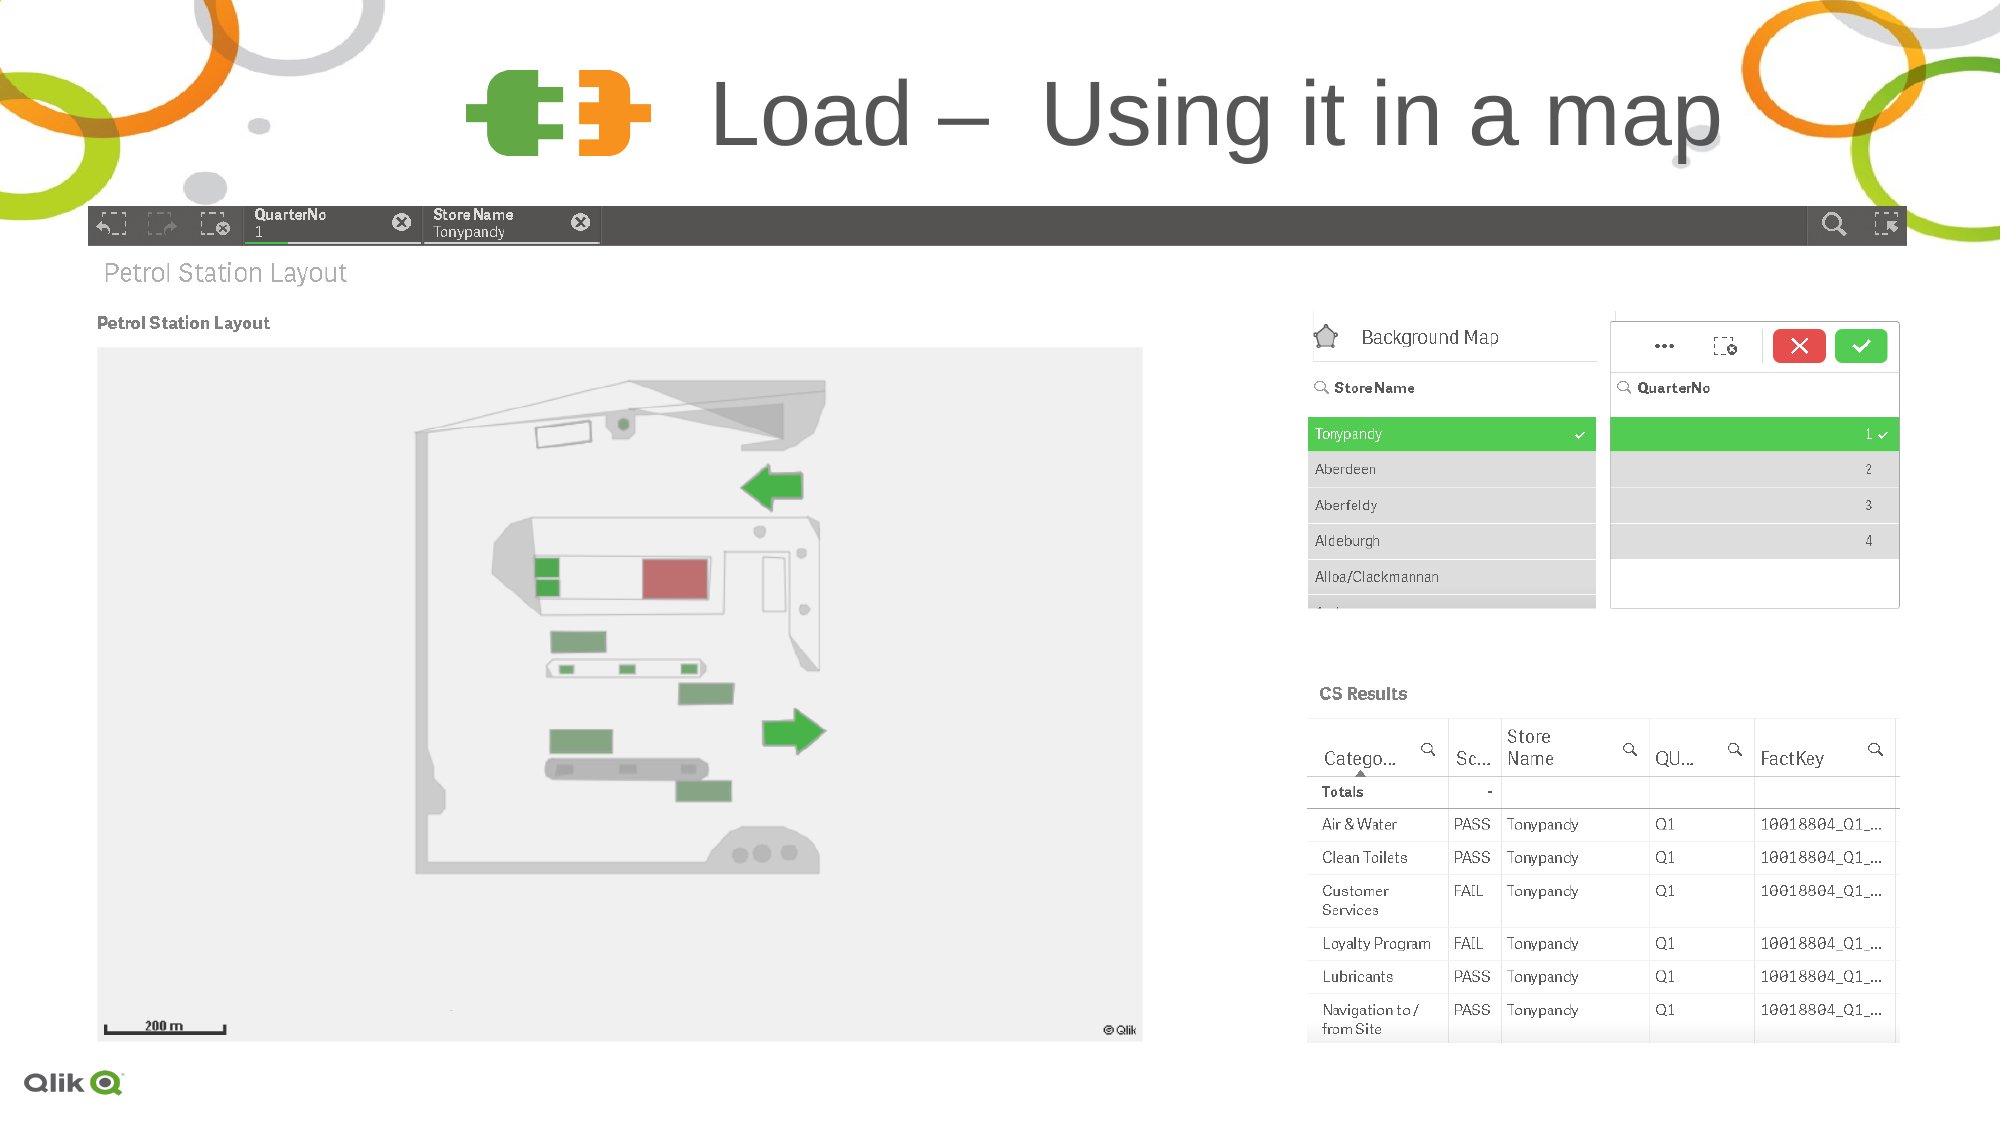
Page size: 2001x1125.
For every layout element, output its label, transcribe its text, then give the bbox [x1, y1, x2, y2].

picture [0, 0, 2000, 1051]
picture [23, 1070, 125, 1096]
picture [466, 70, 652, 156]
picture [1664, 0, 2000, 46]
text_box Load – Using it in a map [216, 46, 2000, 127]
